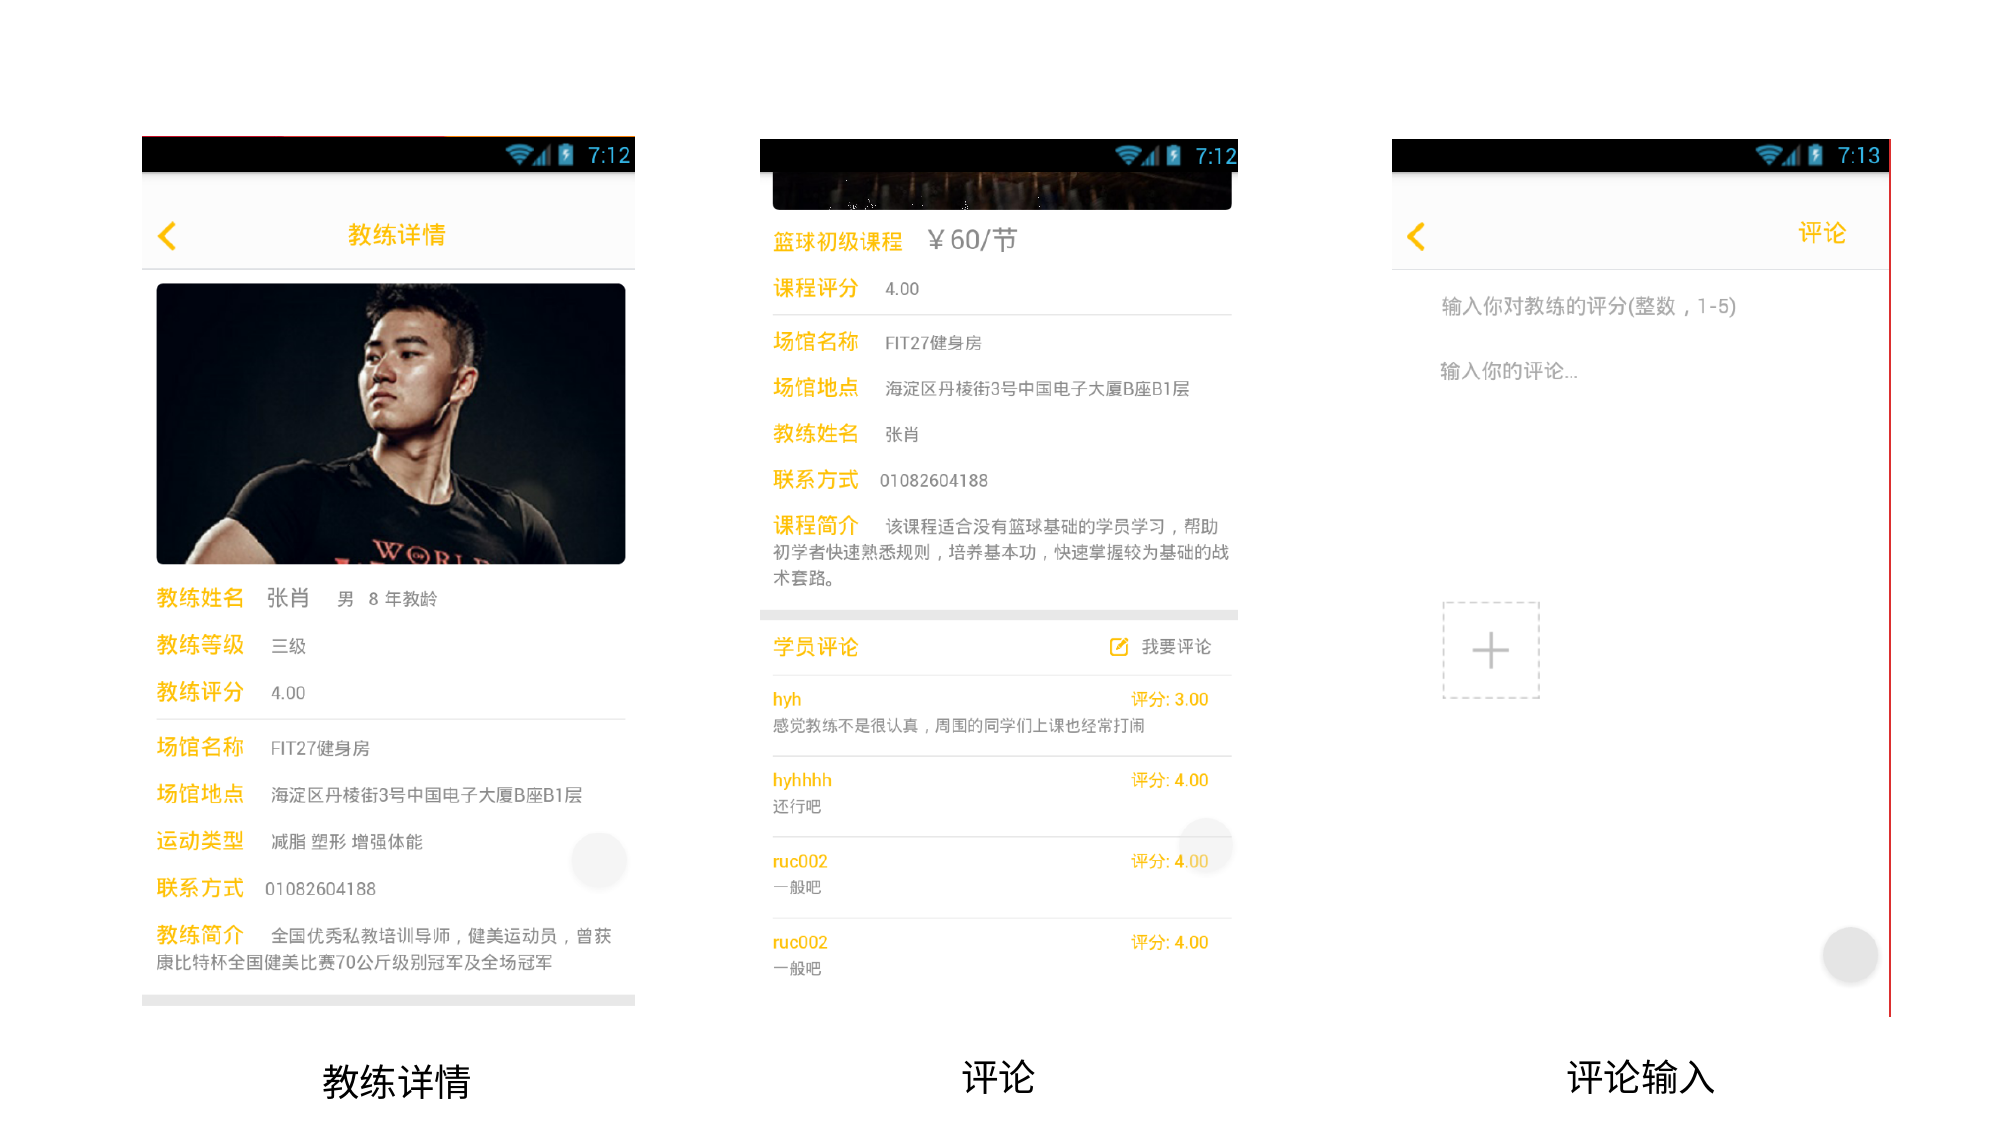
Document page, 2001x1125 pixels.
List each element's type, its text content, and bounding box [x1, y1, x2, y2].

text_box 评论 [946, 1046, 1052, 1107]
picture [760, 139, 1238, 995]
picture [1392, 139, 1891, 1017]
text_box 评论输入 [1551, 1046, 1732, 1107]
picture [142, 136, 635, 1017]
text_box 教练详情 [307, 1051, 488, 1111]
